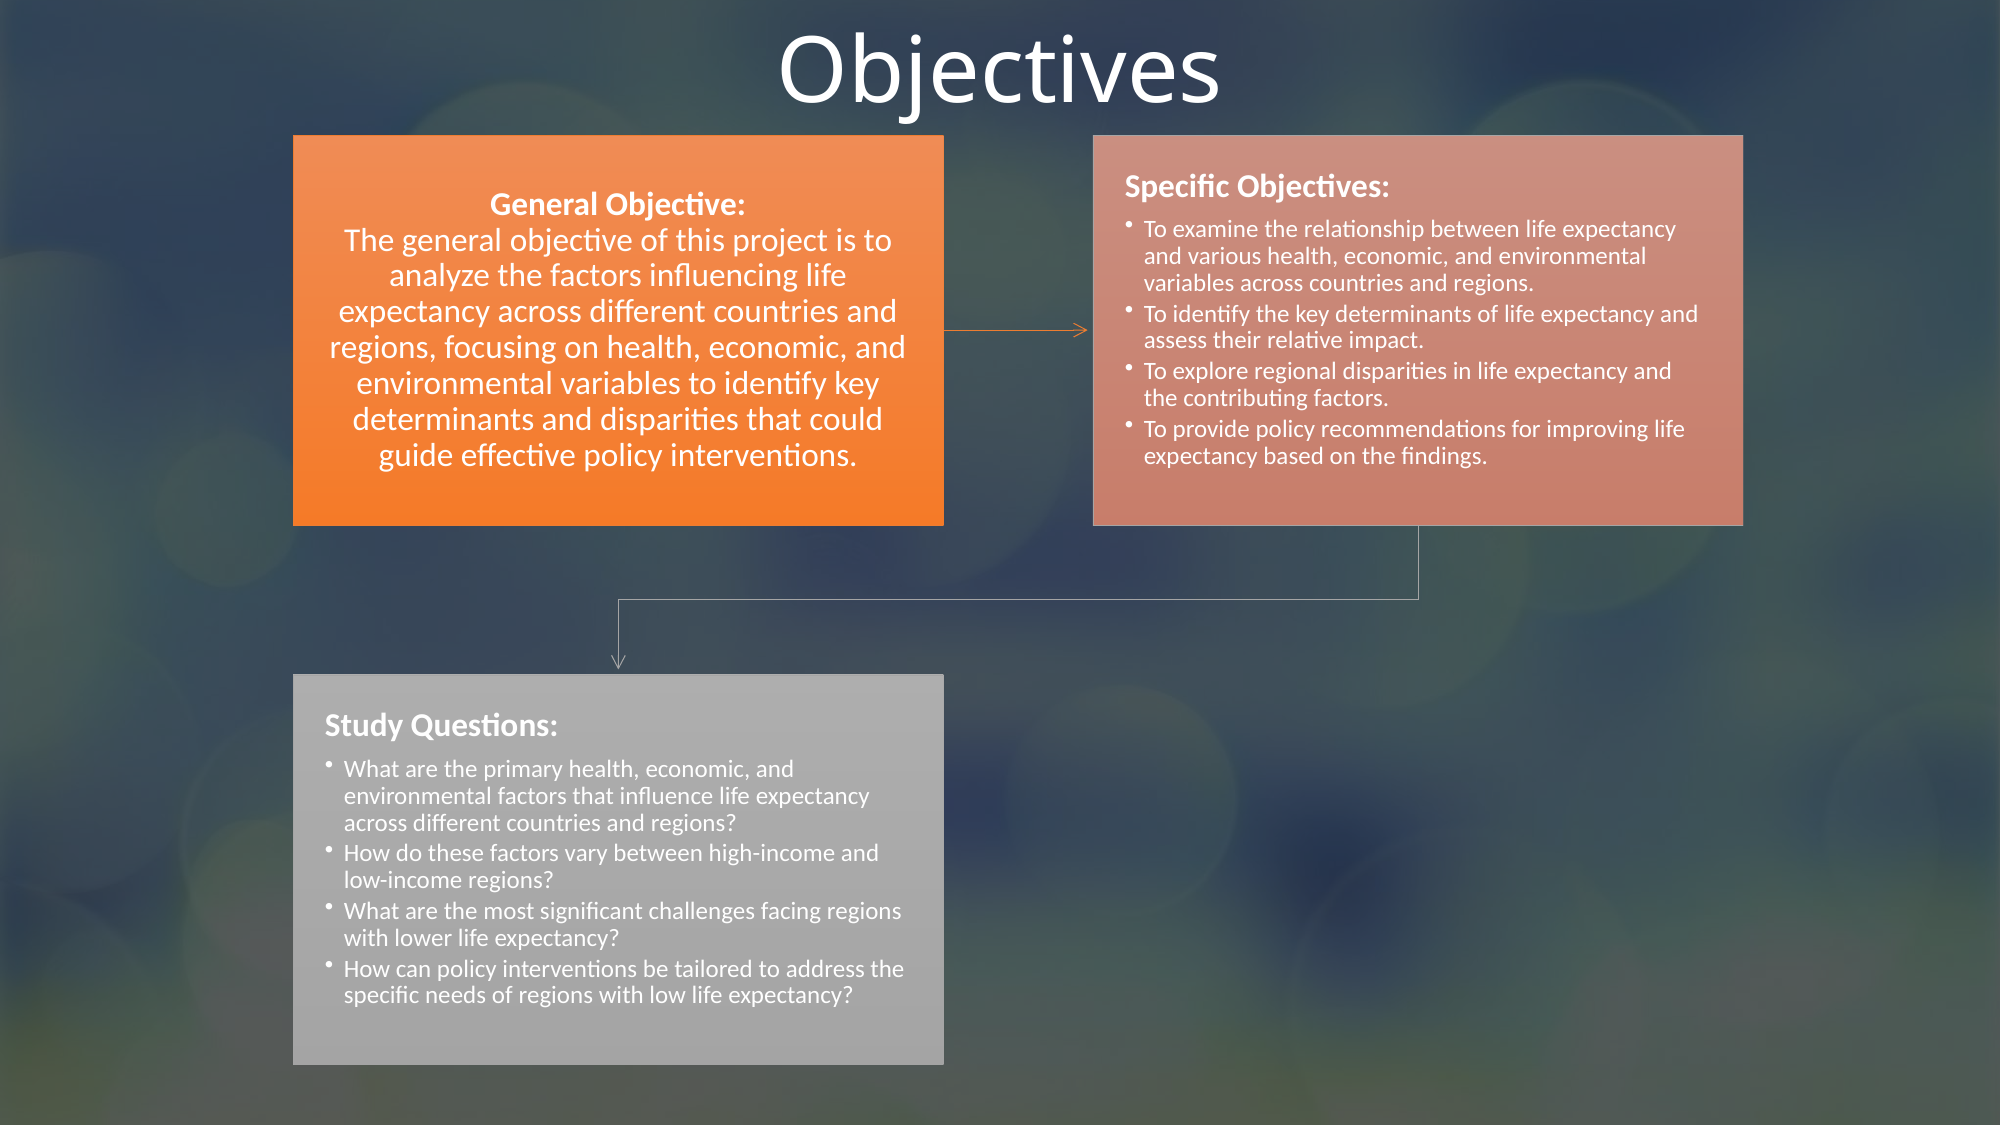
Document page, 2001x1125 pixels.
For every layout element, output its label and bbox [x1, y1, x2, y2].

picture [0, 0, 2000, 1125]
list [137, 134, 1899, 1066]
